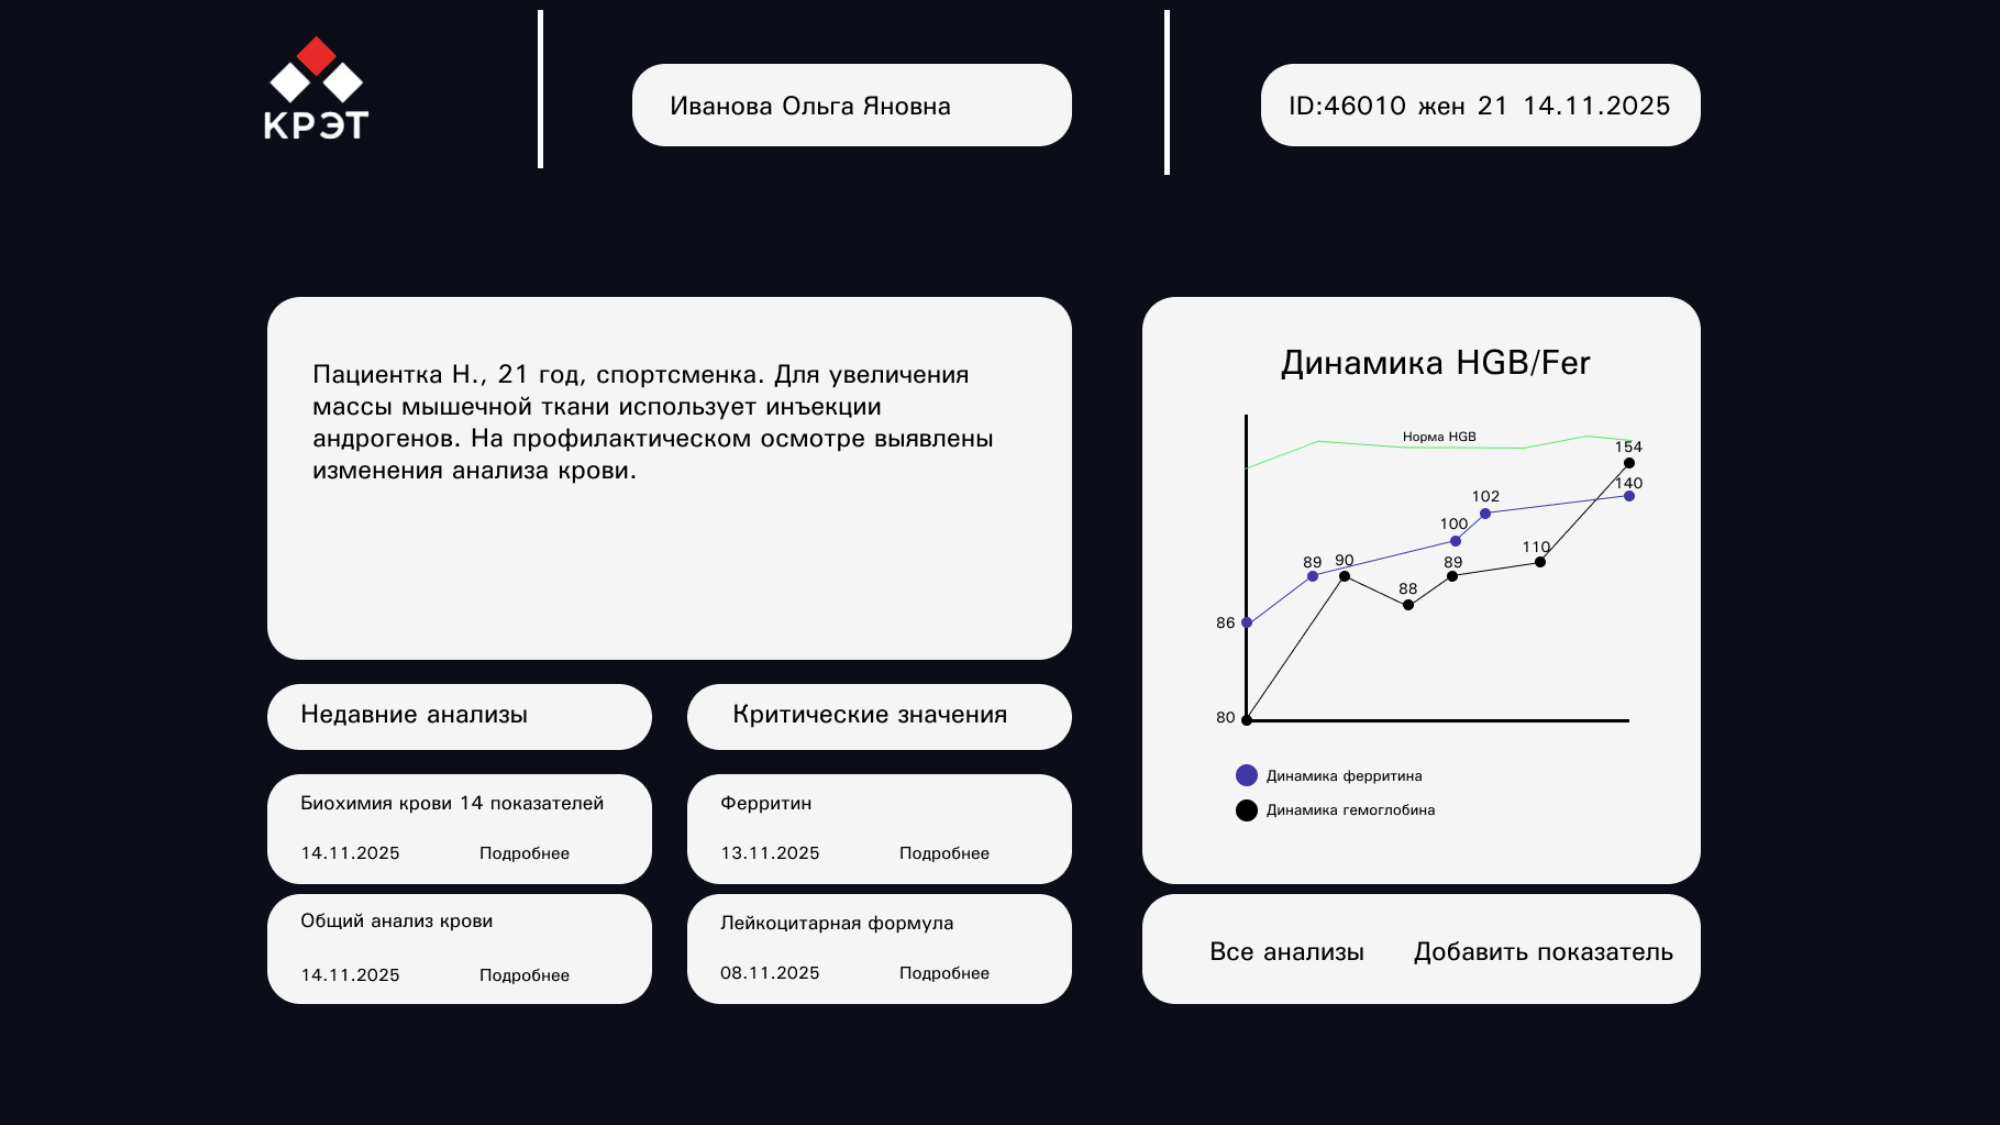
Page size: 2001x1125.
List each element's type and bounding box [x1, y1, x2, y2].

picture [208, 0, 1792, 1125]
